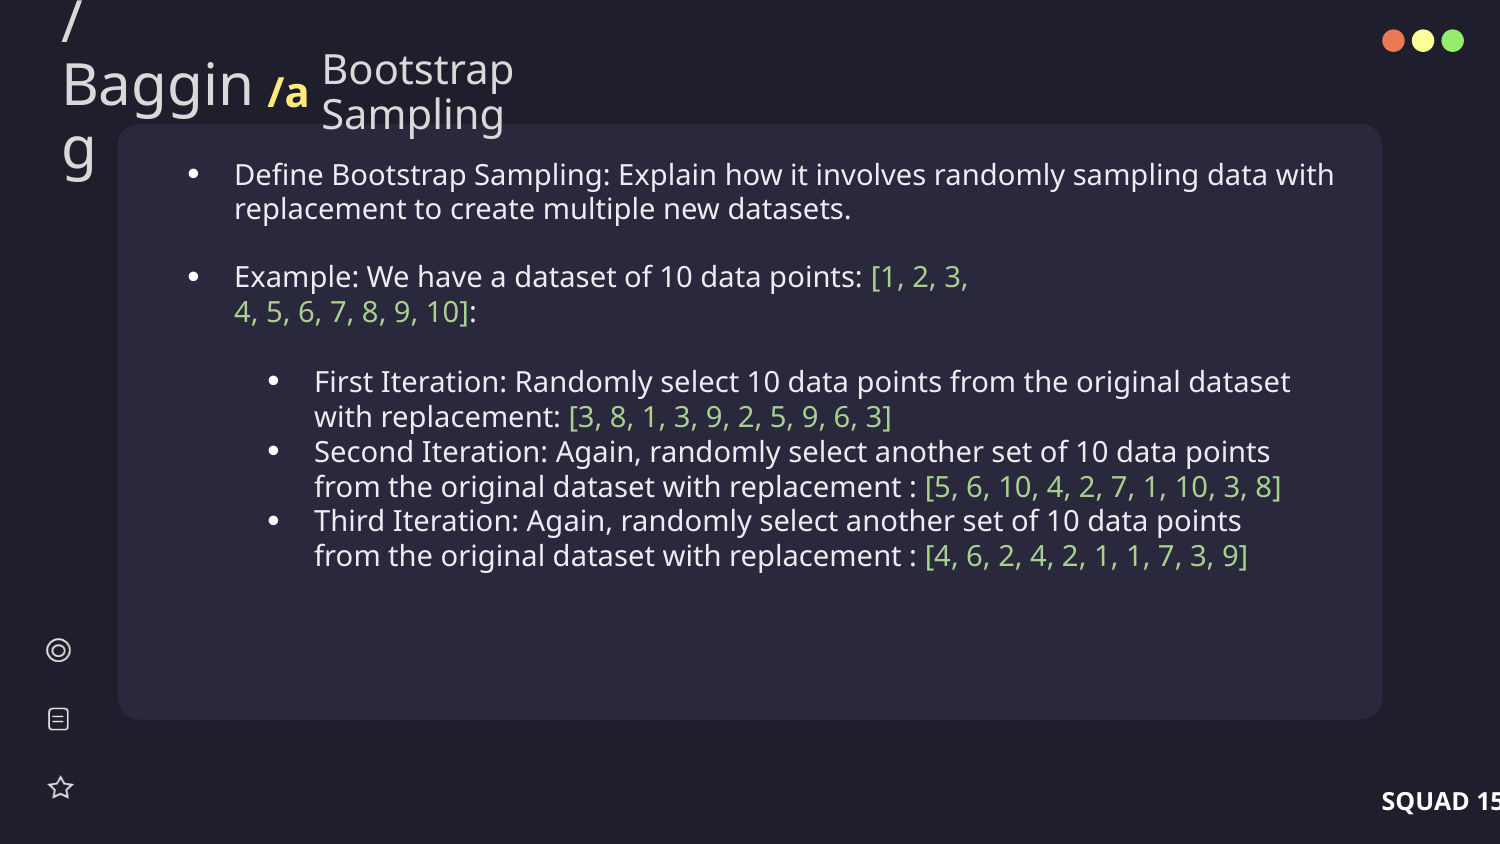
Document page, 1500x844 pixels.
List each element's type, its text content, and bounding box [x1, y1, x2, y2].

text_box [116, 123, 1384, 721]
text_box Define Bootstrap Sampling: Explain how it involves randomly sampling data with replacement to create multiple new datasets. [172, 148, 1401, 234]
text_box Example: We have a dataset of 10 data points: [1, 2, 3, 4, 5, 6, 7, 8, 9, 10]: [172, 251, 990, 336]
text_box Bootstrap Sampling [306, 41, 672, 145]
text_box First Iteration: Randomly select 10 data points from the original dataset with replacement: [3, 8, 1, 3, 9, 2, 5, 9, 6, 3] Second Iteration: Again, randomly select another set of 10 data points from the original dataset with replacement : [5, 6, 10, 4, 2, 7, 1, 10, 3, 8] Third Iteration: Again, randomly select another set of 10 data points from the original dataset with replacement : [4, 6, 2, 4, 2, 1, 1, 7, 3, 9] [252, 355, 1317, 616]
text_box [1441, 29, 1464, 52]
text_box SQUAD 15 [1366, 774, 1500, 827]
text_box /Bagging [45, 36, 302, 138]
picture [45, 638, 75, 801]
text_box [1382, 29, 1405, 52]
text_box [1411, 29, 1435, 52]
text_box /a [302, 58, 306, 124]
